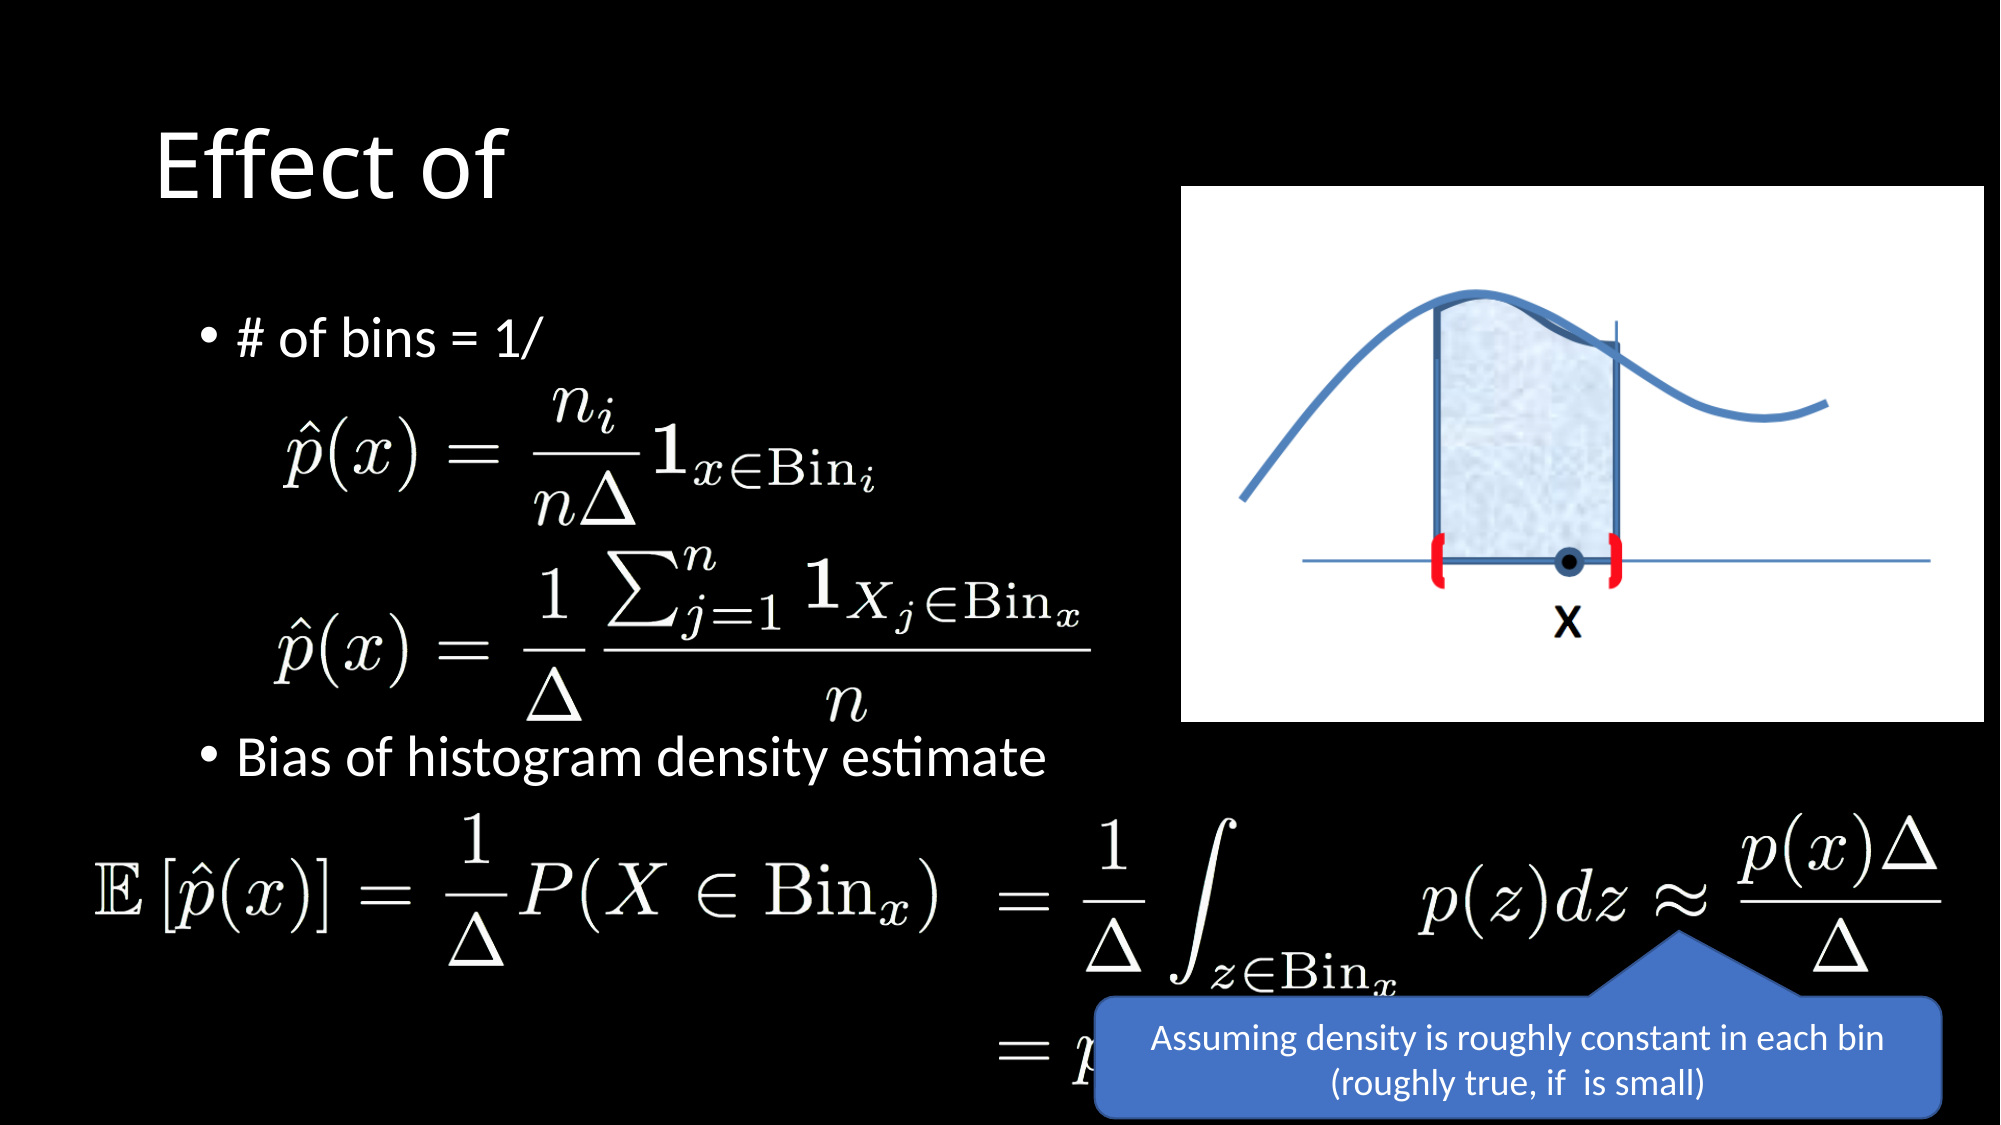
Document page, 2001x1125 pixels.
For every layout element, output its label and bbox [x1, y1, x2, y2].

picture [283, 387, 875, 526]
picture [999, 812, 1942, 998]
picture [94, 812, 939, 967]
picture [999, 1011, 1209, 1089]
picture [273, 544, 1092, 722]
picture [1181, 185, 1984, 722]
